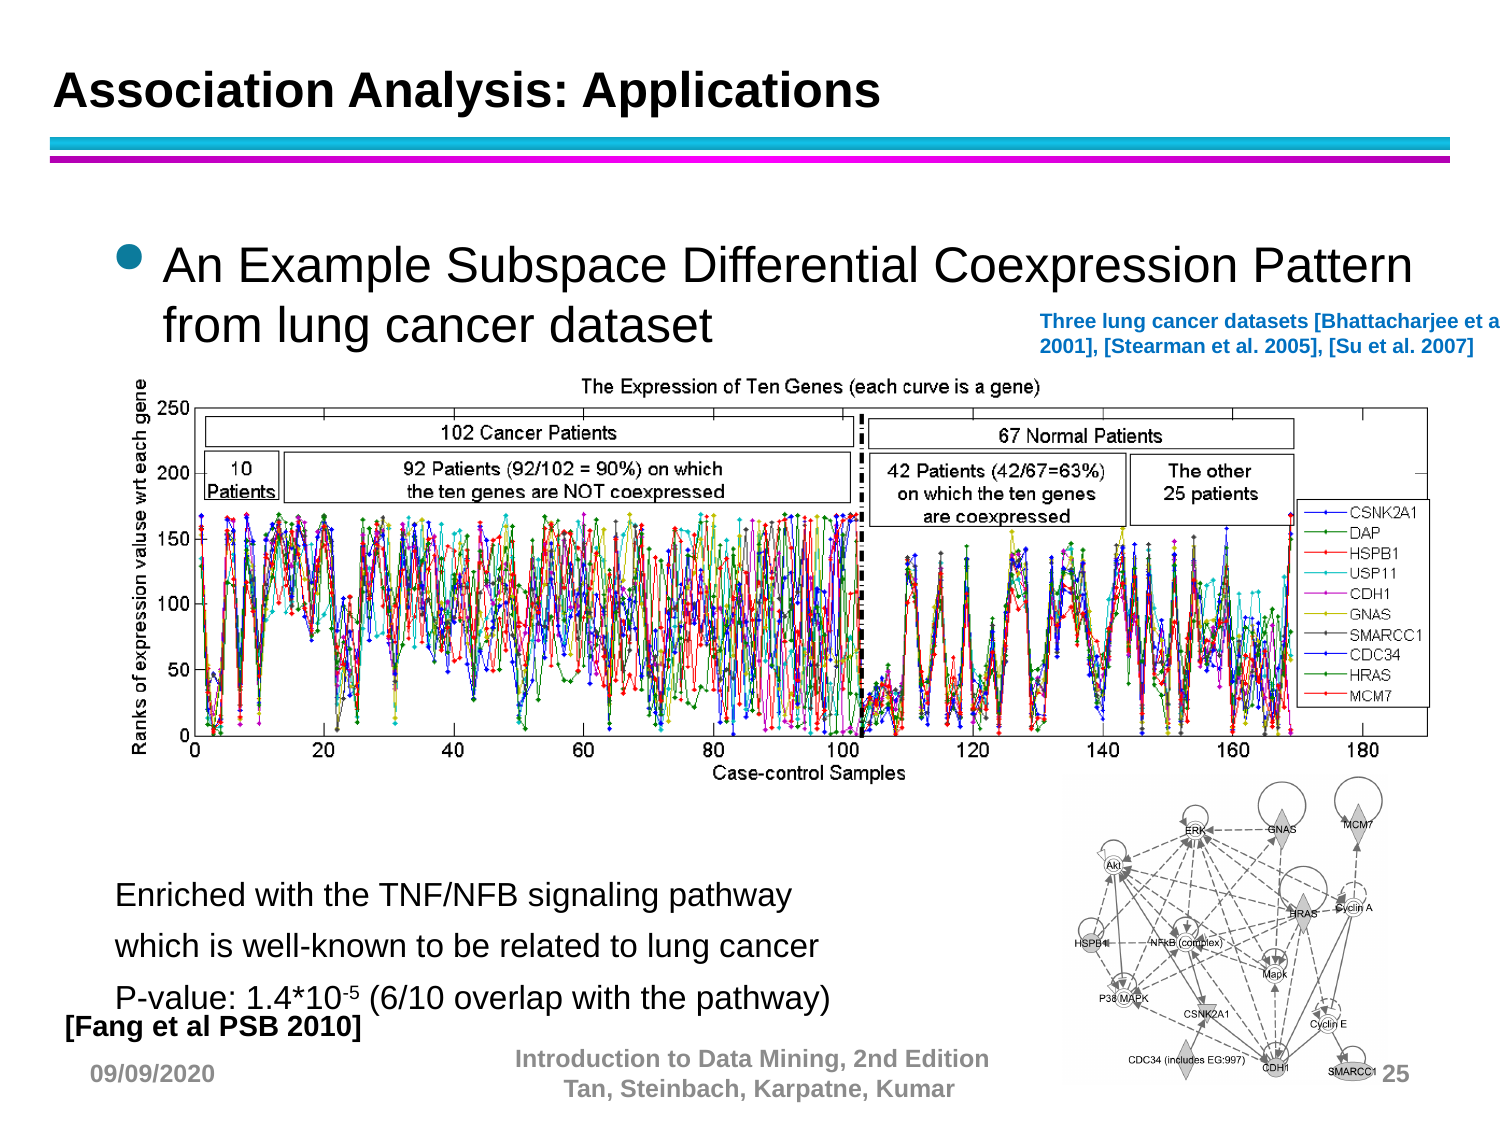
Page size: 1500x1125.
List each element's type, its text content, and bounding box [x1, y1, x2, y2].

text_box [Fang et al PSB 2010] [49, 999, 450, 1050]
text_box Association Analysis: Applications [37, 37, 1413, 125]
text_box 09/09/2020 [74, 1042, 425, 1103]
text_box An Example Subspace Differential Coexpression Pattern from lung cancer dataset Enriched with the TNF/NFB signaling pathway which is well-known to be related to lung cancer P-value: 1.4*10-5 (6/10 overlap with the pathway) [99, 224, 1450, 1005]
text_box 16 [1074, 1042, 1425, 1103]
text_box Introduction to Data Mining, 2nd Edition Tan, Steinbach, Karpatne, Kumar [500, 1042, 1013, 1103]
text_box Three lung cancer datasets [Bhattacharjee et al. 2001], [Stearman et al. 2005], [Su et al. 2007] [1024, 299, 1500, 365]
picture [112, 328, 1451, 1085]
